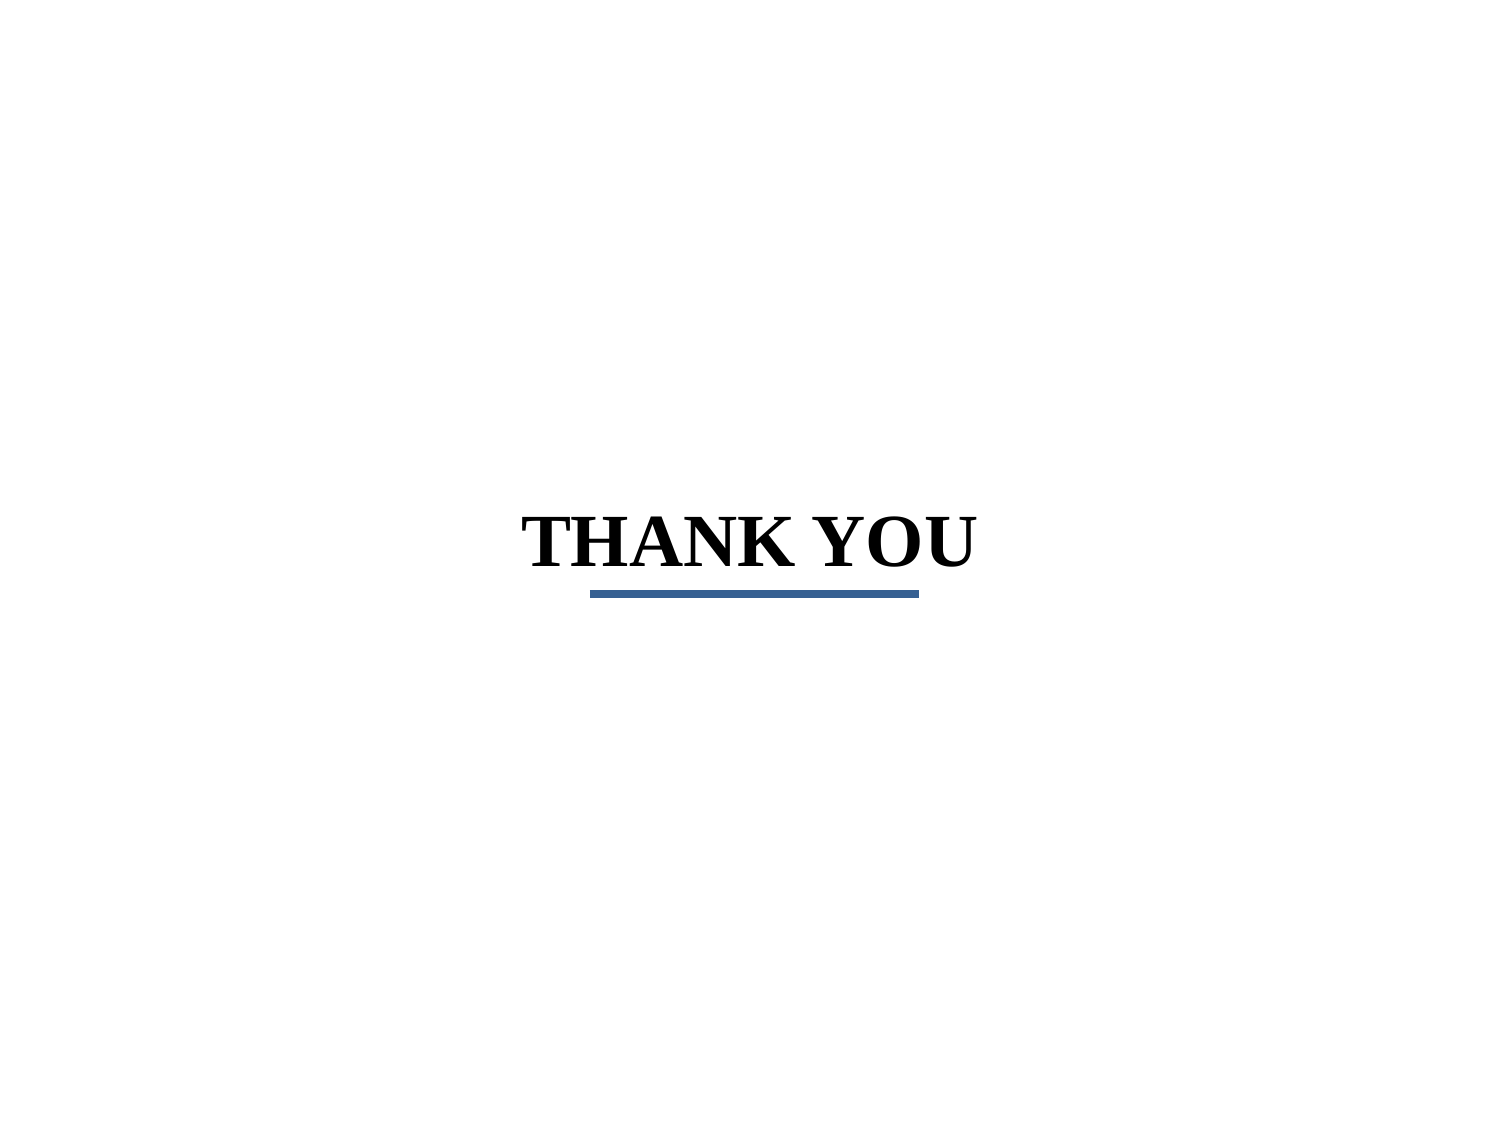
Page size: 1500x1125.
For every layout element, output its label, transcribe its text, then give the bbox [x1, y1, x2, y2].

title THANK YOU [421, 483, 1079, 601]
